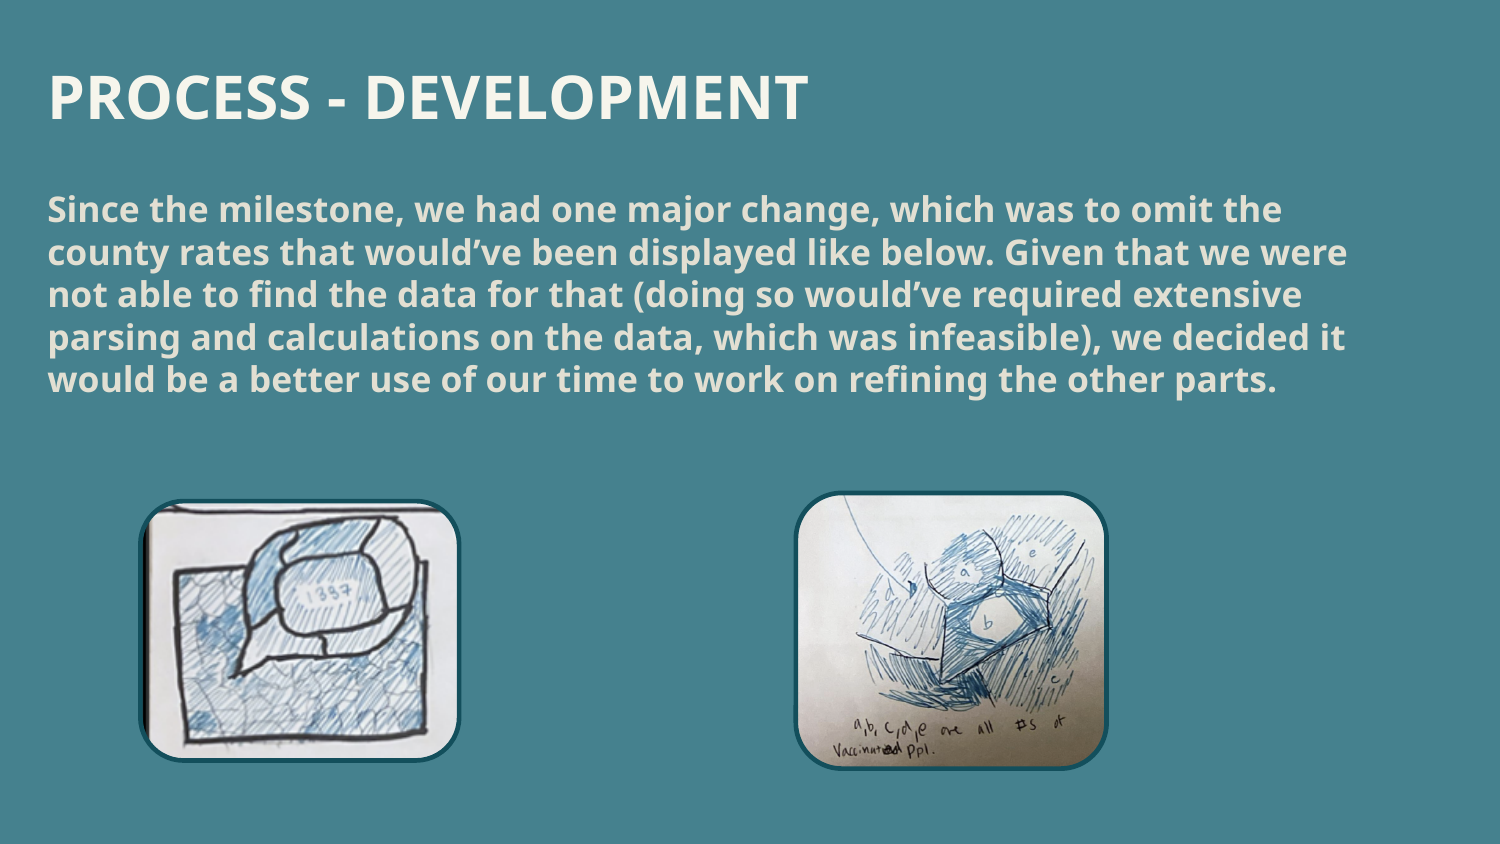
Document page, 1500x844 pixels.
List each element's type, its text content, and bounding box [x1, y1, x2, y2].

picture [795, 492, 1107, 769]
text_box Since the milestone, we had one major change, which was to omit the county rates that would’ve been displayed like below. Given that we were not able to find the data for that (doing so would’ve required extensive parsing and calculations on the data, which was infeasible), we decided it would be a better use of our time to work on refining the other parts. [32, 129, 1425, 675]
text_box PROCESS - DEVELOPMENT [32, 44, 1265, 129]
picture [140, 500, 460, 761]
